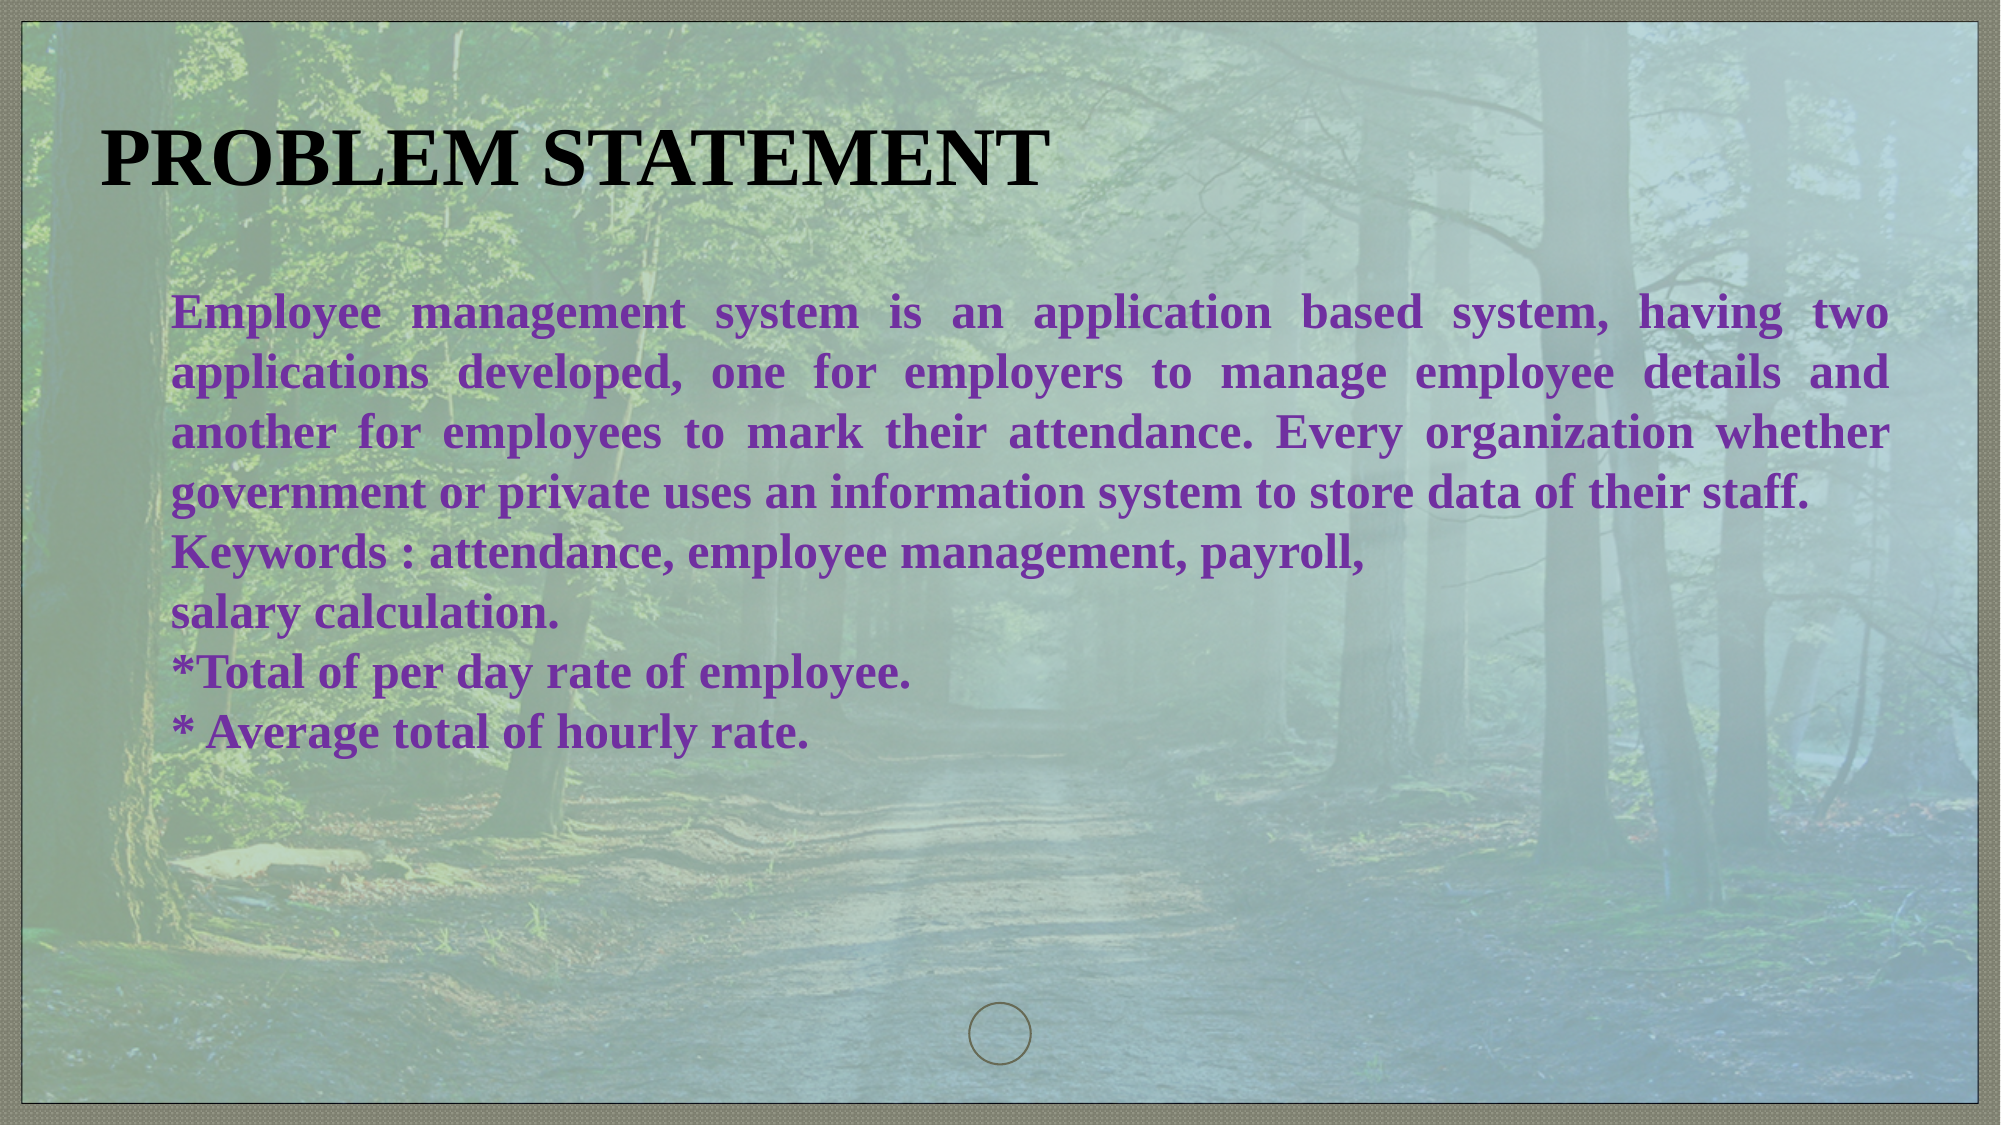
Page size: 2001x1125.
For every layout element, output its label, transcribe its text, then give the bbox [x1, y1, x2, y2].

picture [21, 21, 1979, 1104]
text_box Employee management system is an application based system, having two applications developed, one for employers to manage employee details and another for employees to mark their attendance. Every organization whether government or private uses an information system to store data of their staff. Keywords : attendance, employee management, payroll, salary calculation. *Total of per day rate of employee. * Average total of hourly rate. [156, 270, 1906, 886]
text_box PROBLEM STATEMENT [85, 94, 1889, 210]
